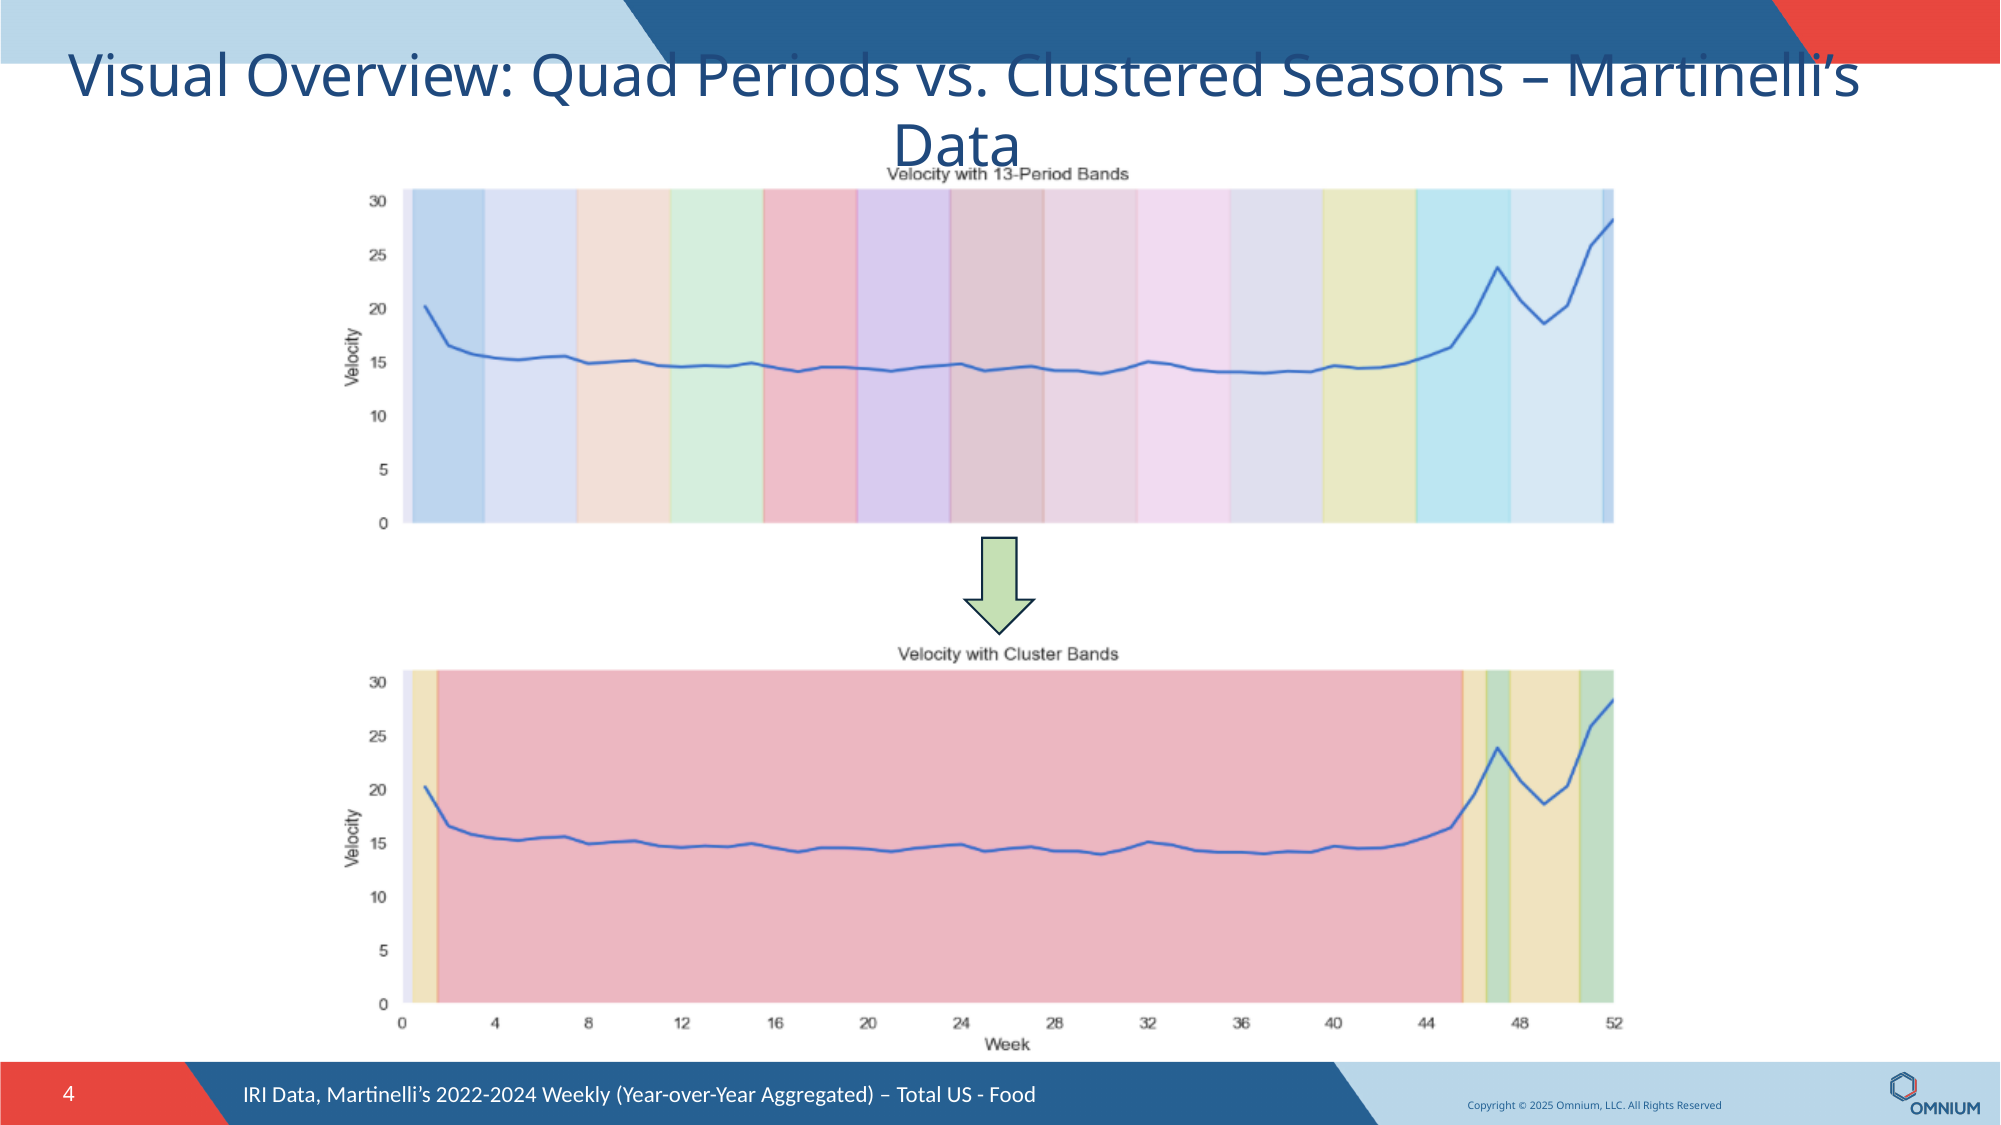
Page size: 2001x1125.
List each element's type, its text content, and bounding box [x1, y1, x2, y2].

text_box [337, 156, 1633, 1052]
picture [0, 0, 2000, 64]
title Visual Overview: Quad Periods vs. Clustered Seasons – Martinelli’s Data [9, 30, 1921, 186]
text_box IRI Data, Martinelli’s 2022-2024 Weekly (Year-over-Year Aggregated) – Total US - Food [228, 1072, 1236, 1115]
picture [2, 1061, 1999, 1125]
